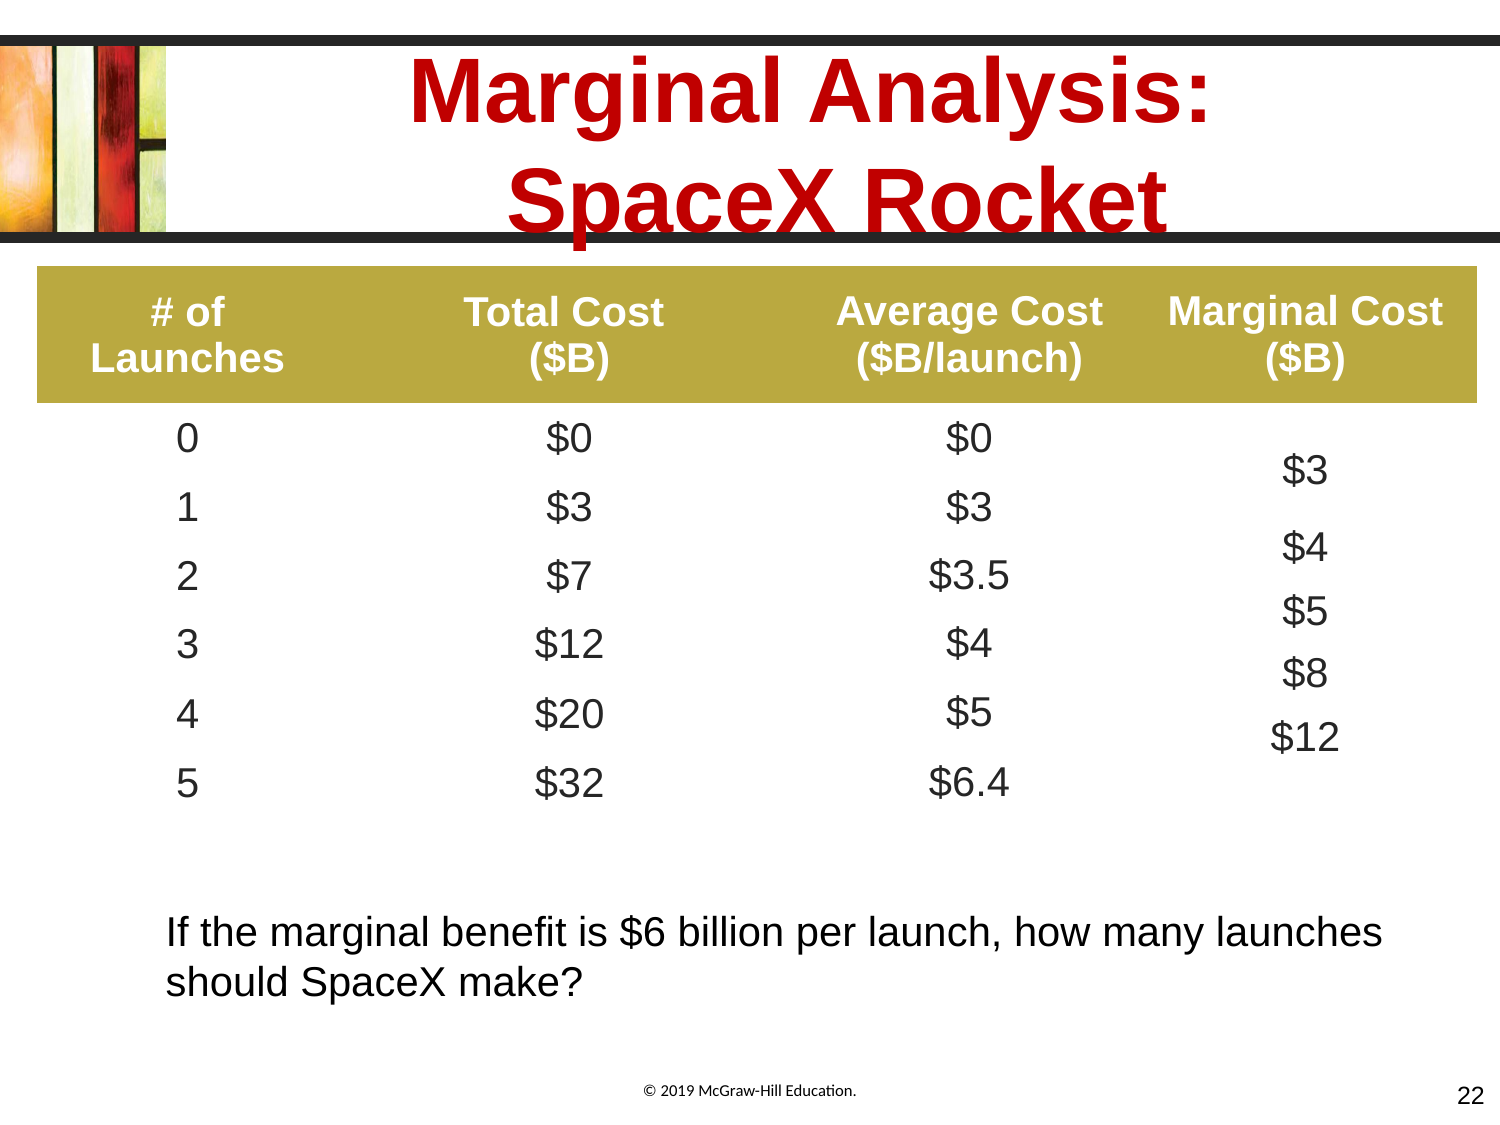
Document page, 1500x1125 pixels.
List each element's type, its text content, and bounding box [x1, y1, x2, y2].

table_cell $0 [801, 403, 1134, 472]
table_cell 4 [37, 679, 339, 748]
table_cell $8 [1134, 642, 1477, 704]
picture [0, 46, 166, 232]
title Marginal Analysis: SpaceX Rocket [174, 45, 1500, 238]
table_cell 5 [37, 748, 339, 817]
text_box If the marginal benefit is $6 billion per launch, how many launches should SpaceX make? [150, 896, 1451, 1012]
table_header # of Launches [37, 266, 339, 403]
table_cell $32 [339, 748, 801, 817]
table_cell $5 [1134, 580, 1477, 642]
table_cell $3 [801, 472, 1134, 541]
table_cell 1 [37, 472, 339, 541]
table_cell $6.4 [801, 747, 1134, 817]
table_cell $3 [1134, 403, 1477, 514]
table_header Marginal Cost ($B) [1134, 266, 1477, 403]
table_cell 3 [37, 610, 339, 679]
table_cell 0 [37, 403, 339, 472]
table_cell $3.5 [801, 541, 1134, 609]
slide_number 22 [1149, 1065, 1500, 1125]
table_cell $12 [1134, 704, 1477, 817]
table_cell $3 [339, 472, 801, 541]
table_header Average Cost ($B/launch) [801, 266, 1134, 403]
table_cell $4 [801, 609, 1134, 678]
table_cell $4 [1134, 514, 1477, 580]
table_cell $12 [339, 610, 801, 679]
table_header Total Cost ($B) [339, 266, 801, 403]
table_cell $0 [339, 403, 801, 472]
table_cell $20 [339, 679, 801, 748]
table_cell 2 [37, 541, 339, 610]
table_cell $5 [801, 678, 1134, 747]
table_cell $7 [339, 541, 801, 610]
footer © 2019 McGraw-Hill Education. [500, 1072, 1000, 1125]
